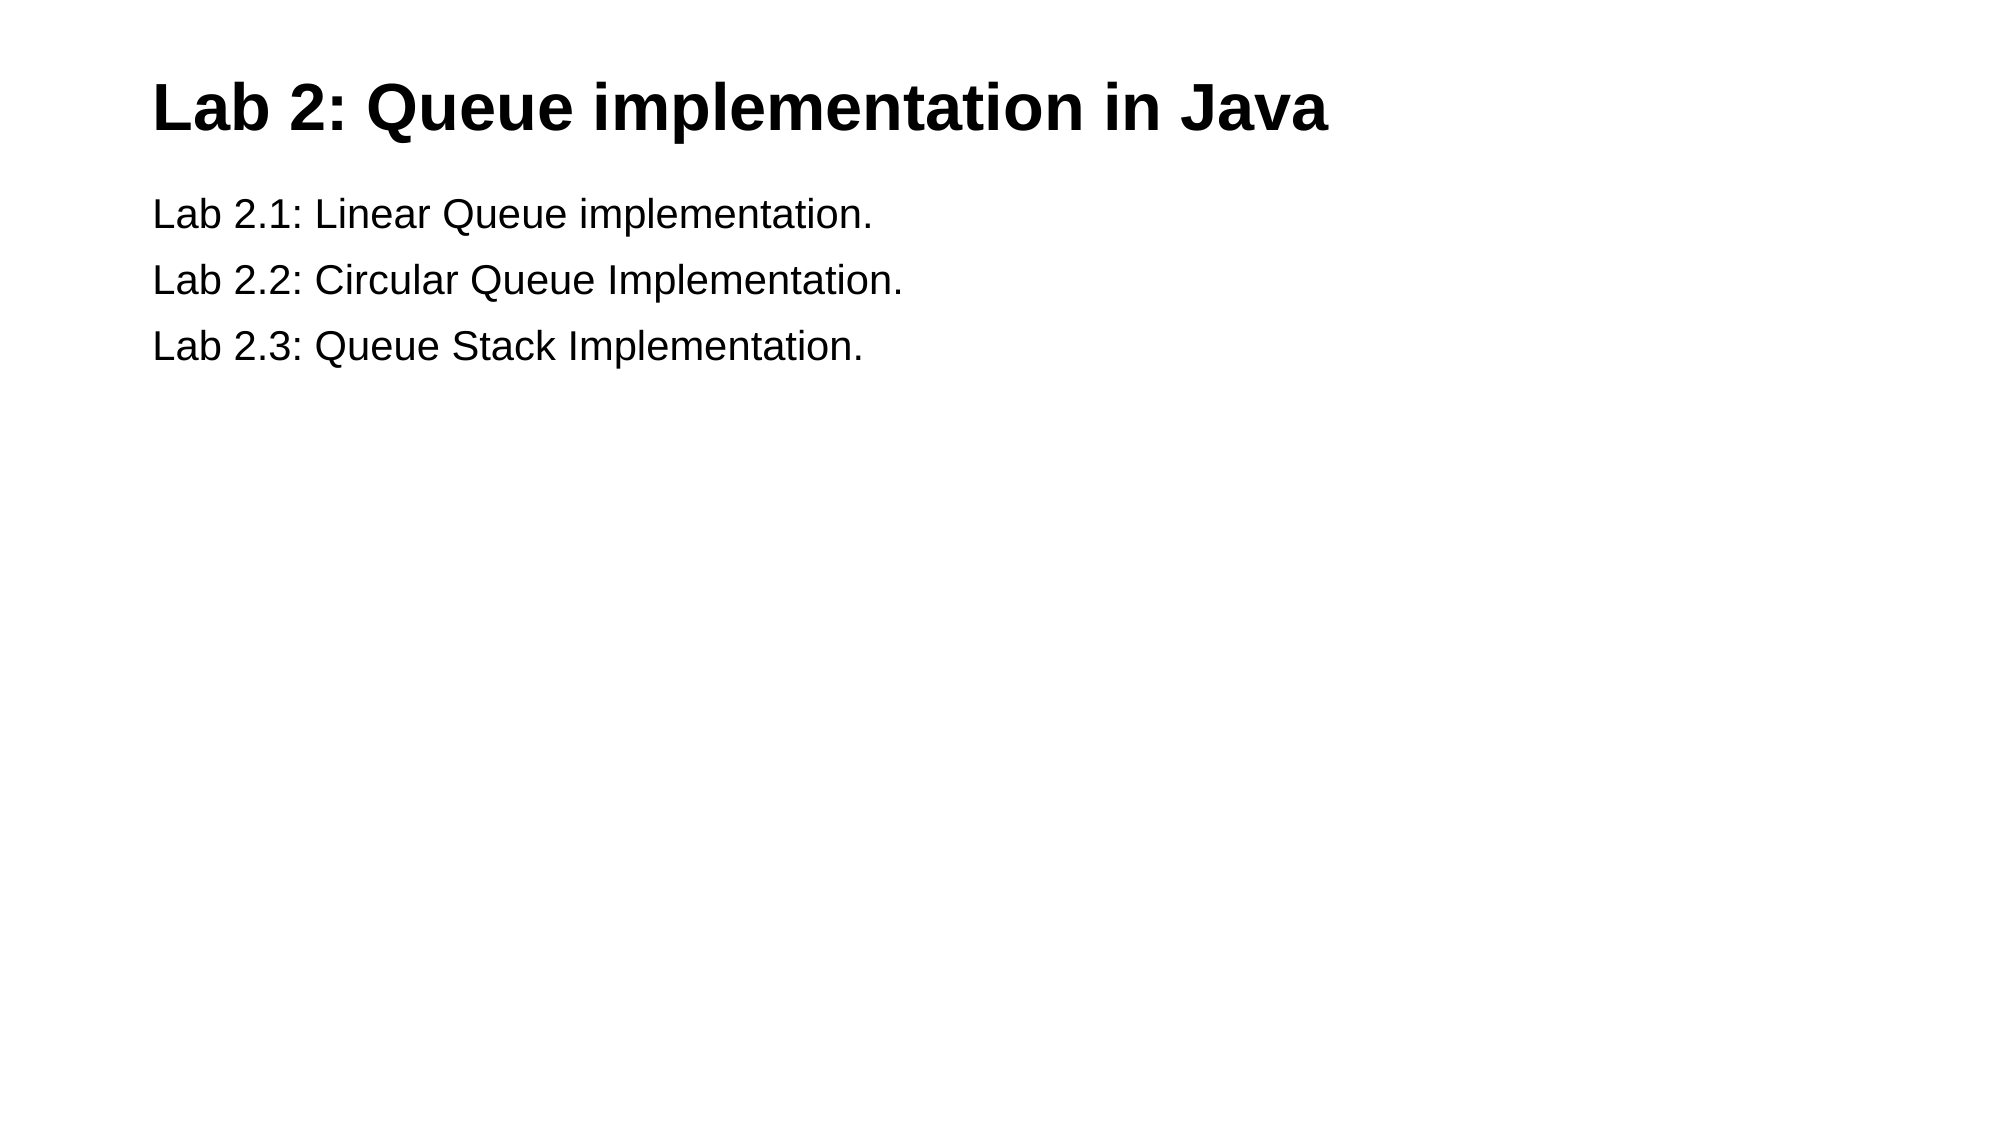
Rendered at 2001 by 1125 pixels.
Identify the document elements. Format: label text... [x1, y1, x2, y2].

list Lab 2.1: Linear Queue implementation. Lab 2.2: Circular Queue Implementation. Lab 2.3: Queue Stack Implementation. [137, 184, 1863, 899]
title Lab 2: Queue implementation in Java [137, 0, 1863, 184]
